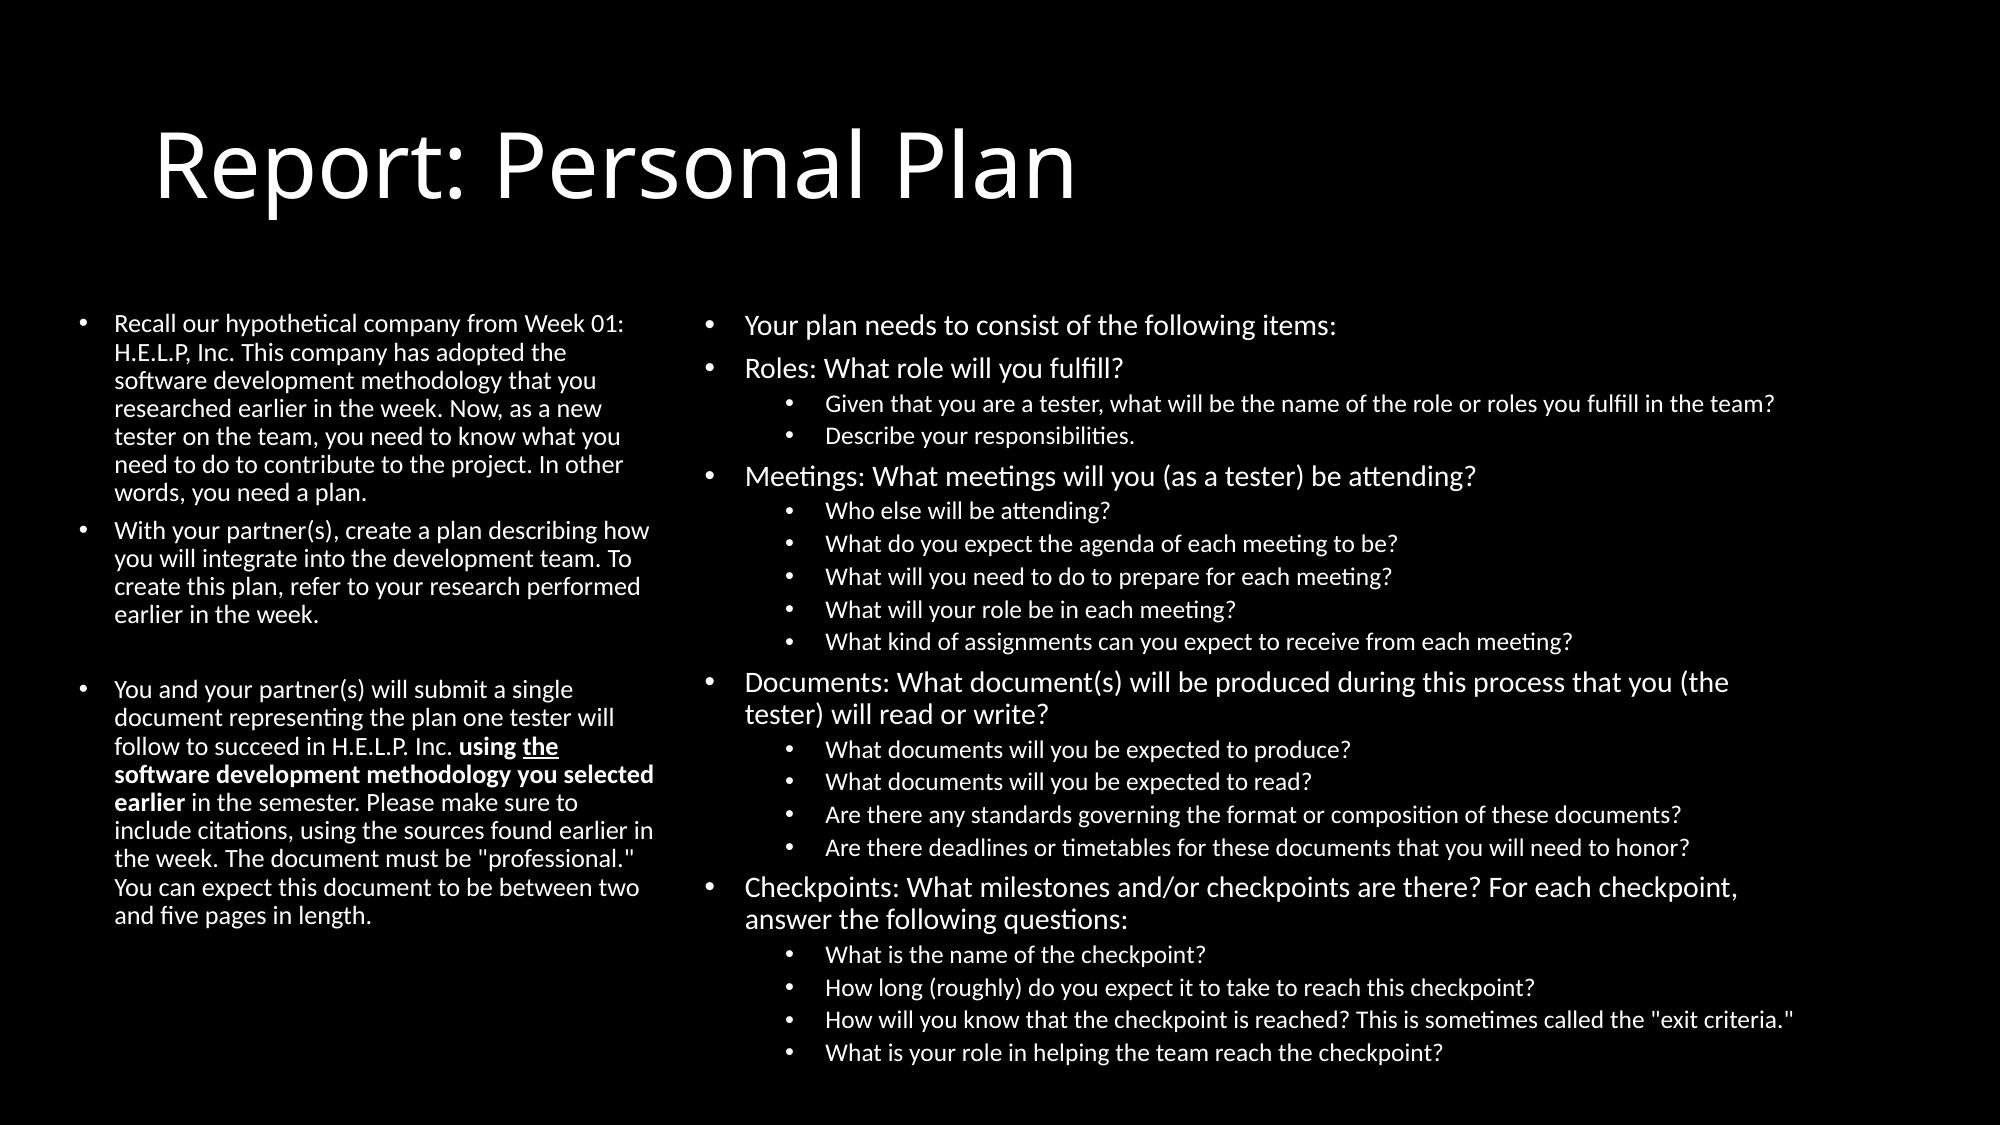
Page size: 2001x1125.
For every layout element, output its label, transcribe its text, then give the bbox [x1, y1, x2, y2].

list Your plan needs to consist of the following items: Roles: What role will you fulfill? Given that you are a tester, what will be the name of the role or roles you fulfill in the team? Describe your responsibilities. Meetings: What meetings will you (as a tester) be attending? Who else will be attending? What do you expect the agenda of each meeting to be? What will you need to do to prepare for each meeting? What will your role be in each meeting? What kind of assignments can you expect to receive from each meeting? Documents: What document(s) will be produced during this process that you (the tester) will read or write? What documents will you be expected to produce? What documents will you be expected to read? Are there any standards governing the format or composition of these documents? Are there deadlines or timetables for these documents that you will need to honor? Checkpoints: What milestones and/or checkpoints are there? For each checkpoint, answer the following questions: What is the name of the checkpoint? How long (roughly) do you expect it to take to reach this checkpoint? How will you know that the checkpoint is reached? This is sometimes called the "exit criteria." What is your role in helping the team reach the checkpoint? [689, 302, 1830, 1107]
title Report: Personal Plan [137, 59, 1863, 278]
list Recall our hypothetical company from Week 01: H.E.L.P, Inc. This company has adopted the software development methodology that you researched earlier in the week. Now, as a new tester on the team, you need to know what you need to do to contribute to the project. In other words, you need a plan. With your partner(s), create a plan describing how you will integrate into the development team. To create this plan, refer to your research performed earlier in the week. You and your partner(s) will submit a single document representing the plan one tester will follow to succeed in H.E.L.P. Inc. using the software development methodology you selected earlier in the semester. Please make sure to include citations, using the sources found earlier in the week. The document must be "professional." You can expect this document to be between two and five pages in length. [63, 302, 672, 963]
